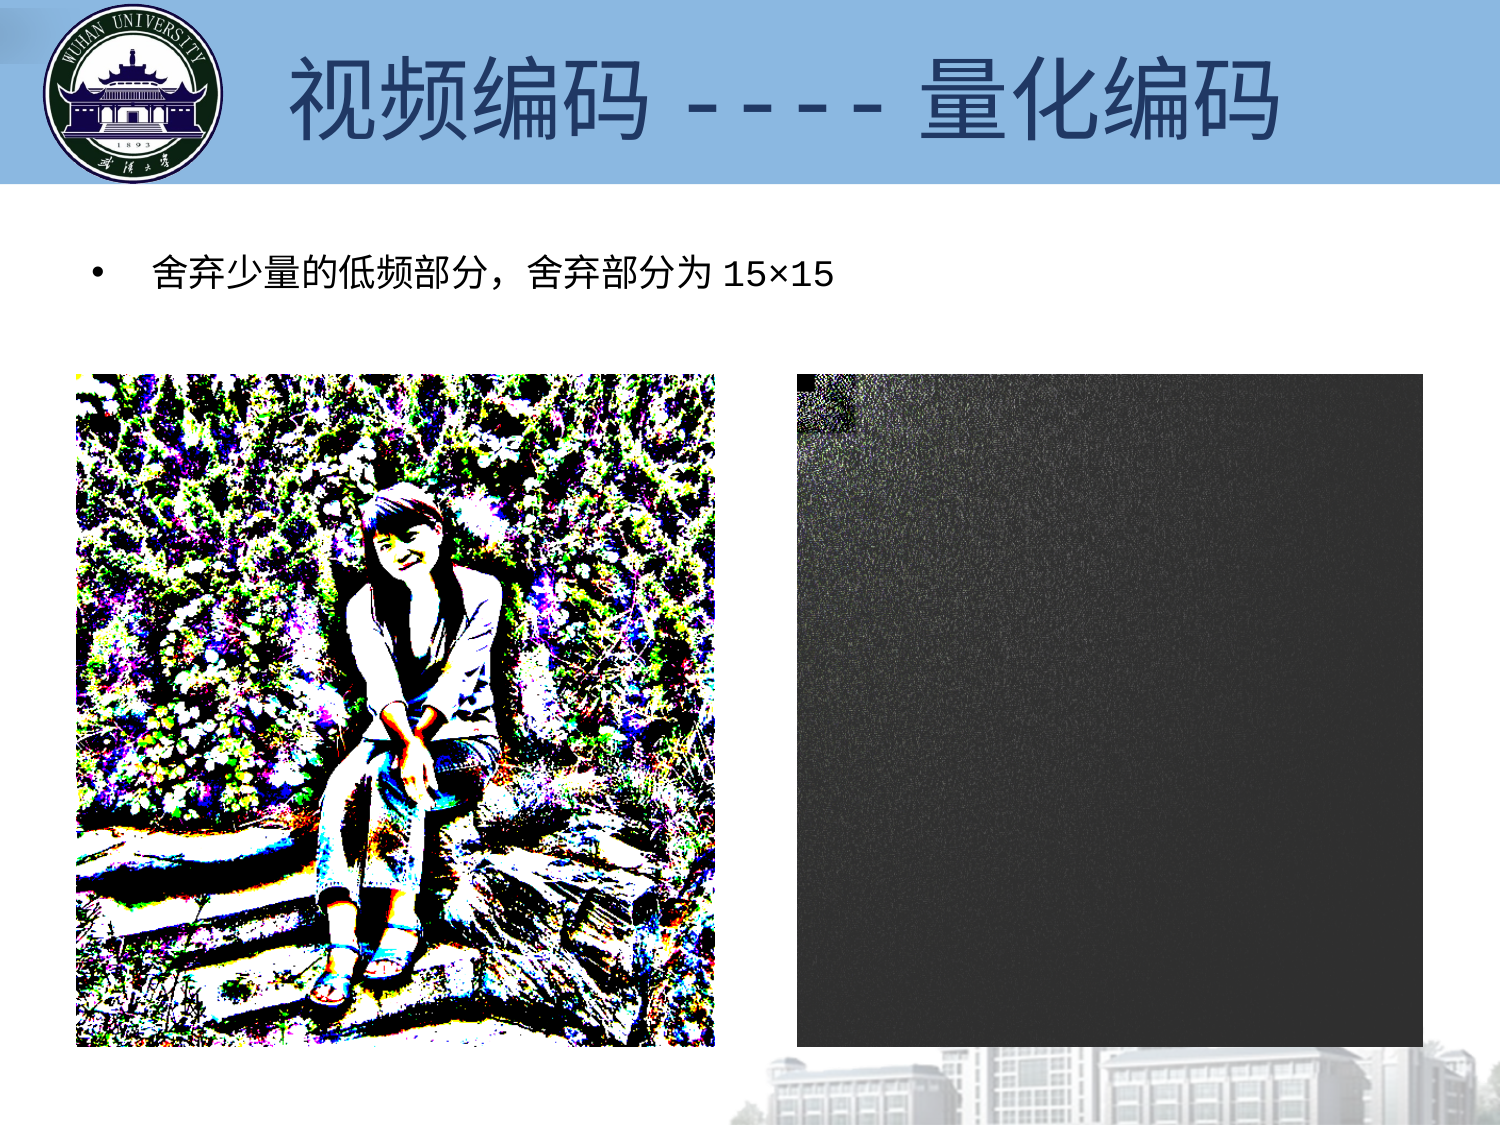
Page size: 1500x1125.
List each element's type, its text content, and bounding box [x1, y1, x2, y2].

title 视频编码----量化编码 [271, 45, 1500, 163]
picture [76, 374, 715, 1047]
picture [42, 3, 224, 184]
text_box 舍弃少量的低频部分，舍弃部分为15×15 [76, 241, 1329, 302]
picture [728, 374, 1500, 1125]
